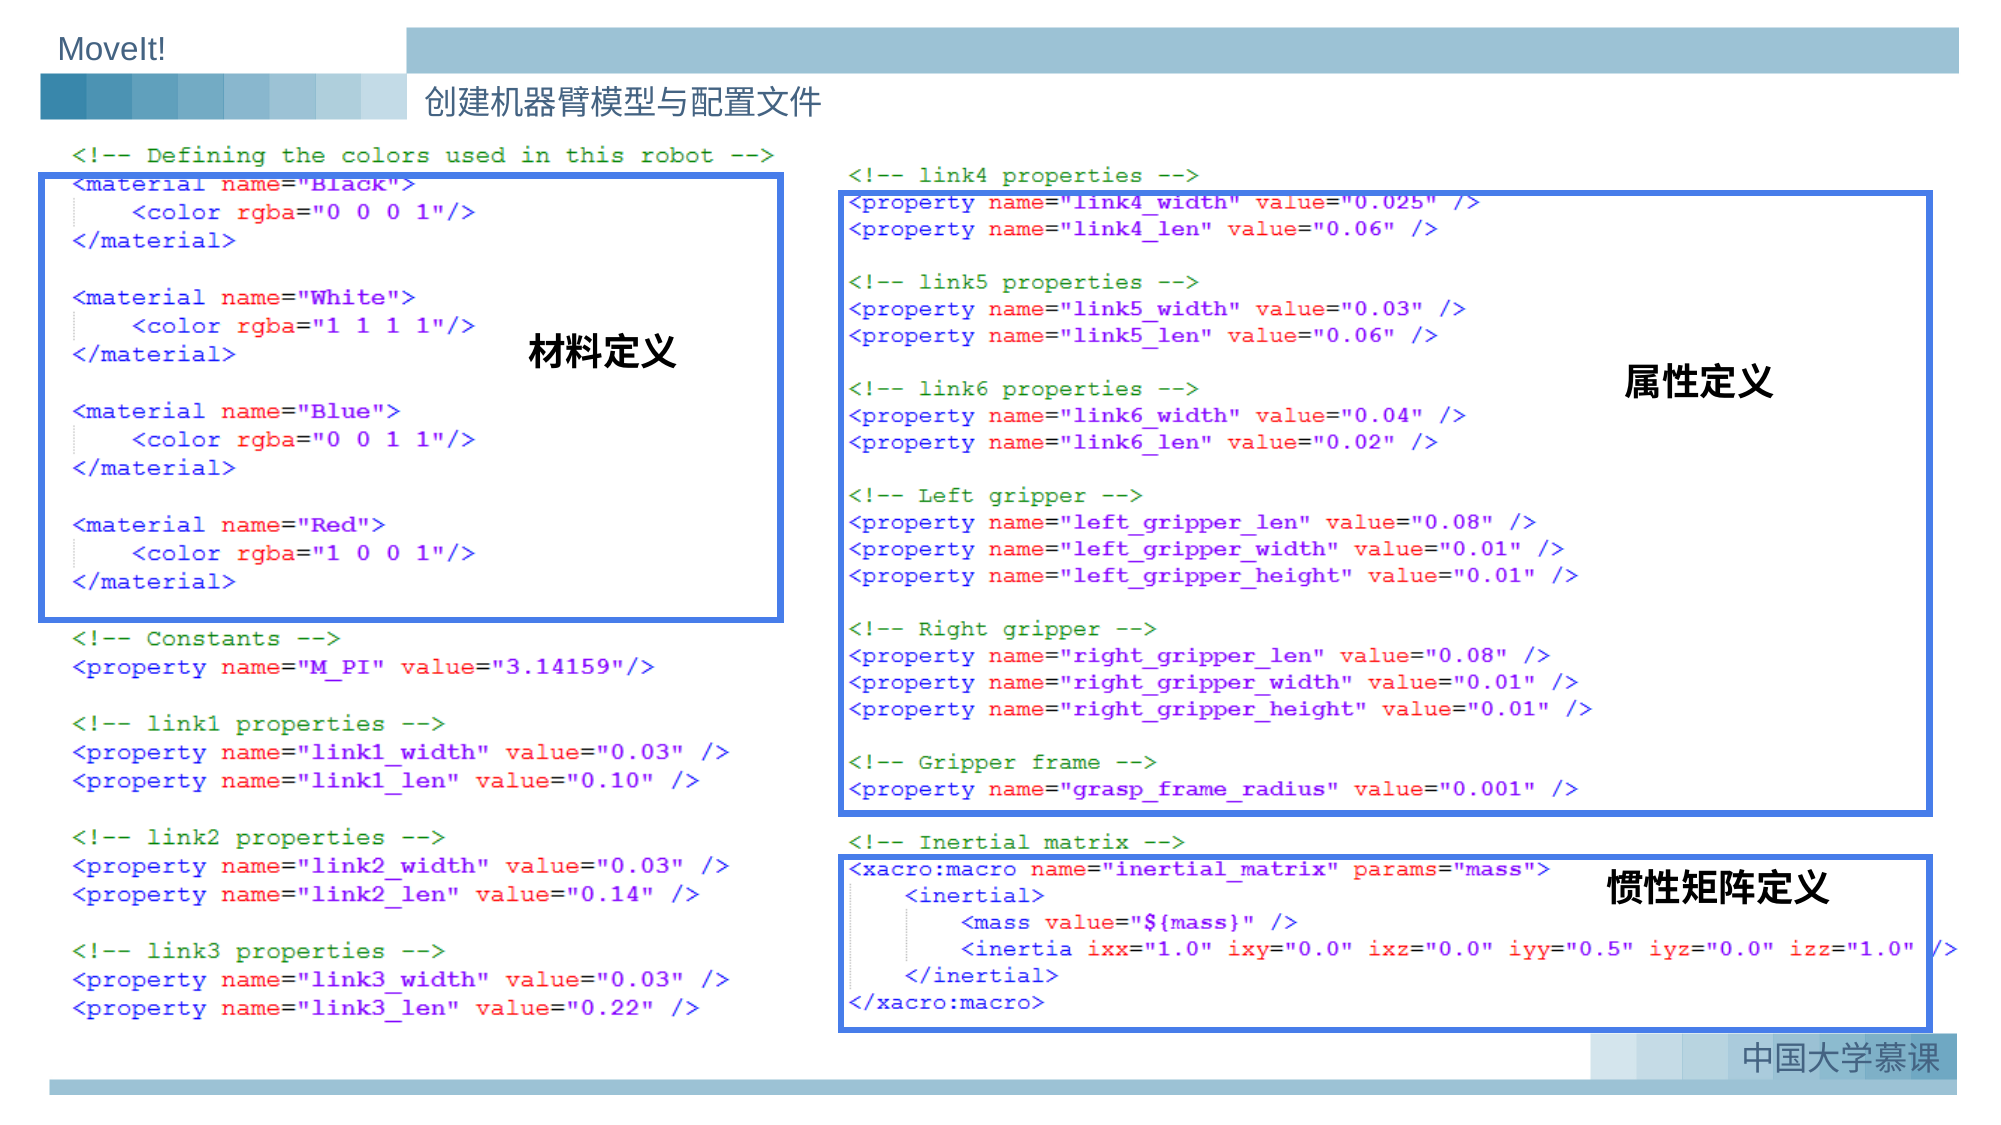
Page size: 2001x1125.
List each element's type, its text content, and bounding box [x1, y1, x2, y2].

text_box 创建机器臂模型与配置文件 [409, 73, 839, 129]
text_box 中国大学慕课 [1726, 1030, 1956, 1085]
picture [0, 0, 2001, 1125]
text_box [41, 174, 66, 621]
text_box MoveIt! [42, 19, 182, 75]
